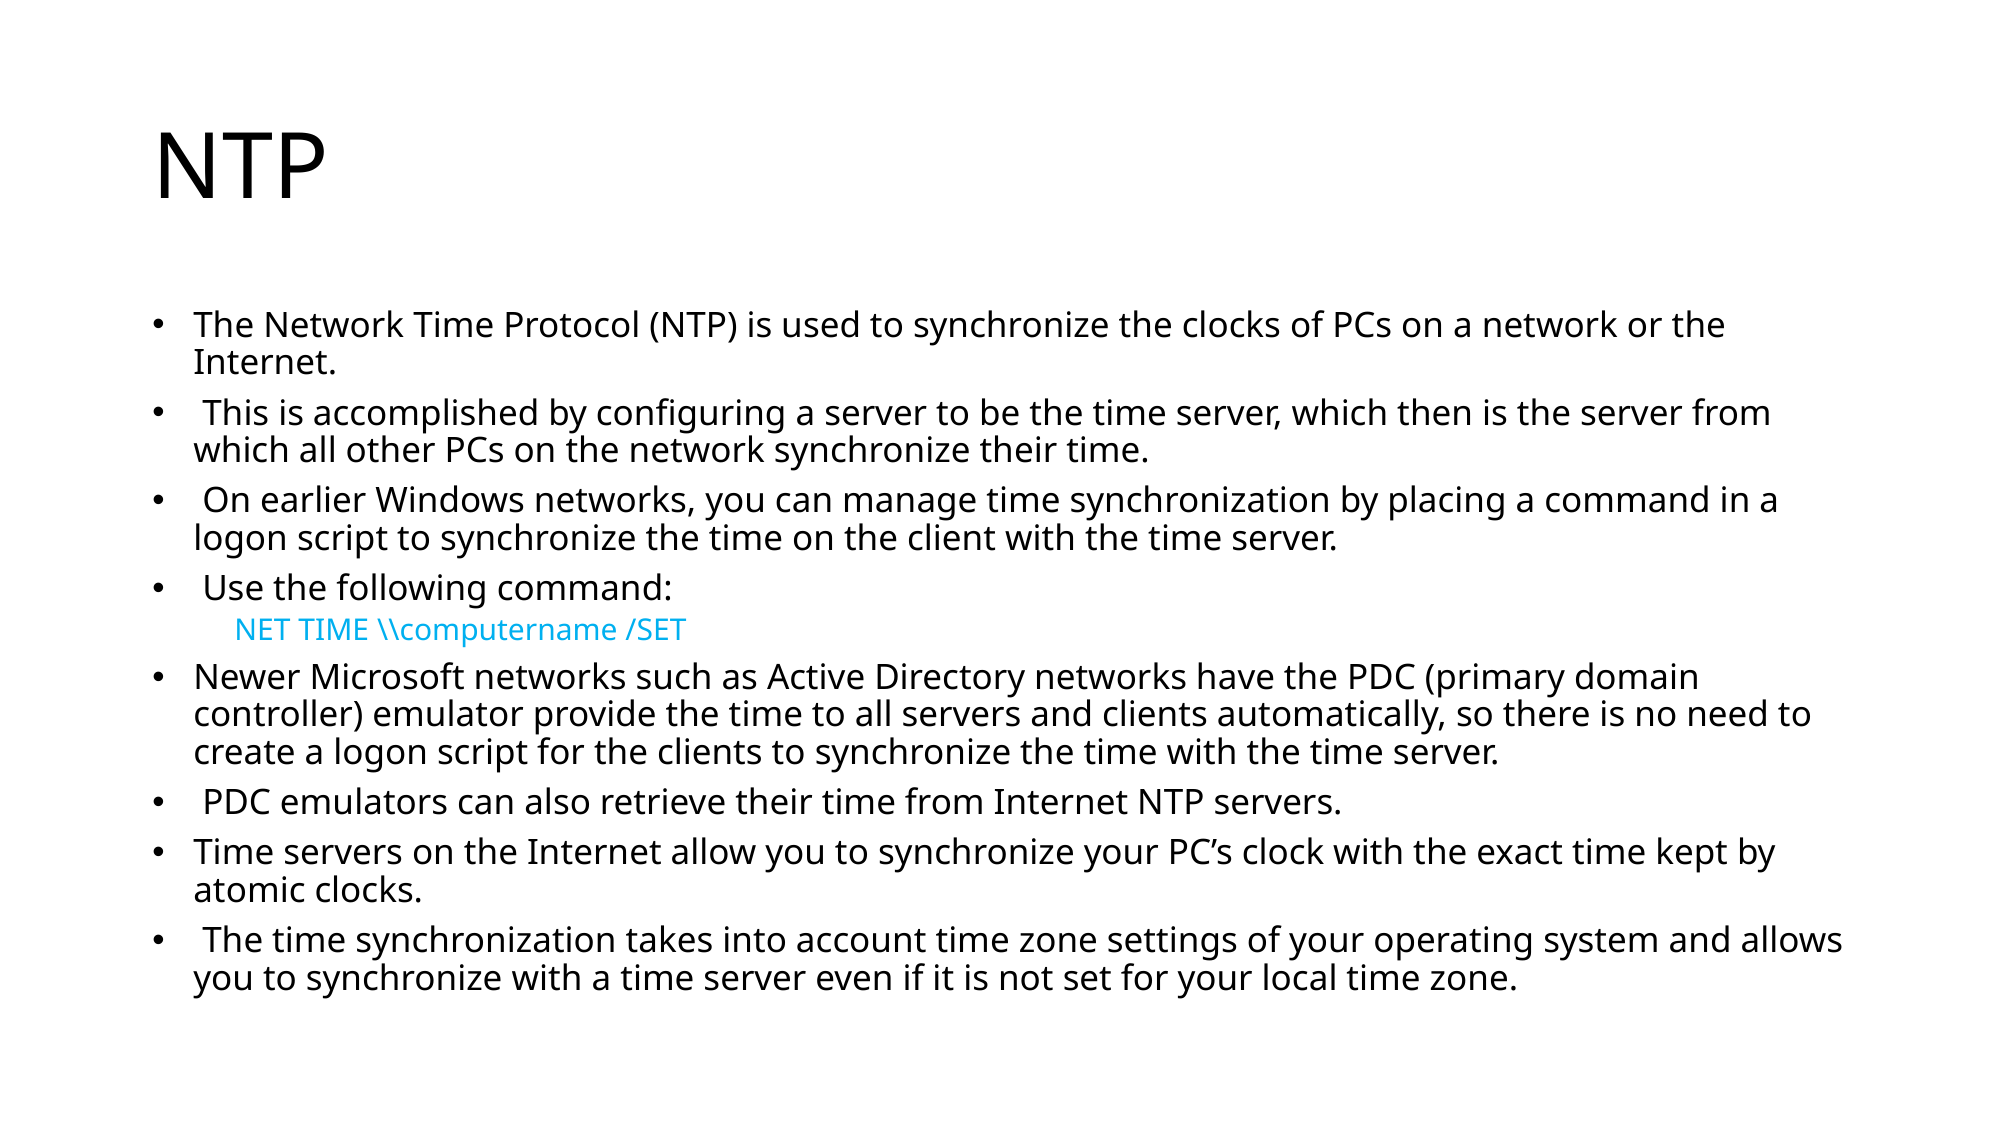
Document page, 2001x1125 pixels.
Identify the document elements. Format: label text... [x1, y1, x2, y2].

list The Network Time Protocol (NTP) is used to synchronize the clocks of PCs on a network or the Internet. This is accomplished by configuring a server to be the time server, which then is the server from which all other PCs on the network synchronize their time. On earlier Windows networks, you can manage time synchronization by placing a command in a logon script to synchronize the time on the client with the time server. Use the following command: NET TIME \\computername /SET Newer Microsoft networks such as Active Directory networks have the PDC (primary domain controller) emulator provide the time to all servers and clients automatically, so there is no need to create a logon script for the clients to synchronize the time with the time server. PDC emulators can also retrieve their time from Internet NTP servers. Time servers on the Internet allow you to synchronize your PC’s clock with the exact time kept by atomic clocks. The time synchronization takes into account time zone settings of your operating system and allows you to synchronize with a time server even if it is not set for your local time zone. [137, 299, 1863, 1014]
title NTP [137, 59, 1863, 278]
